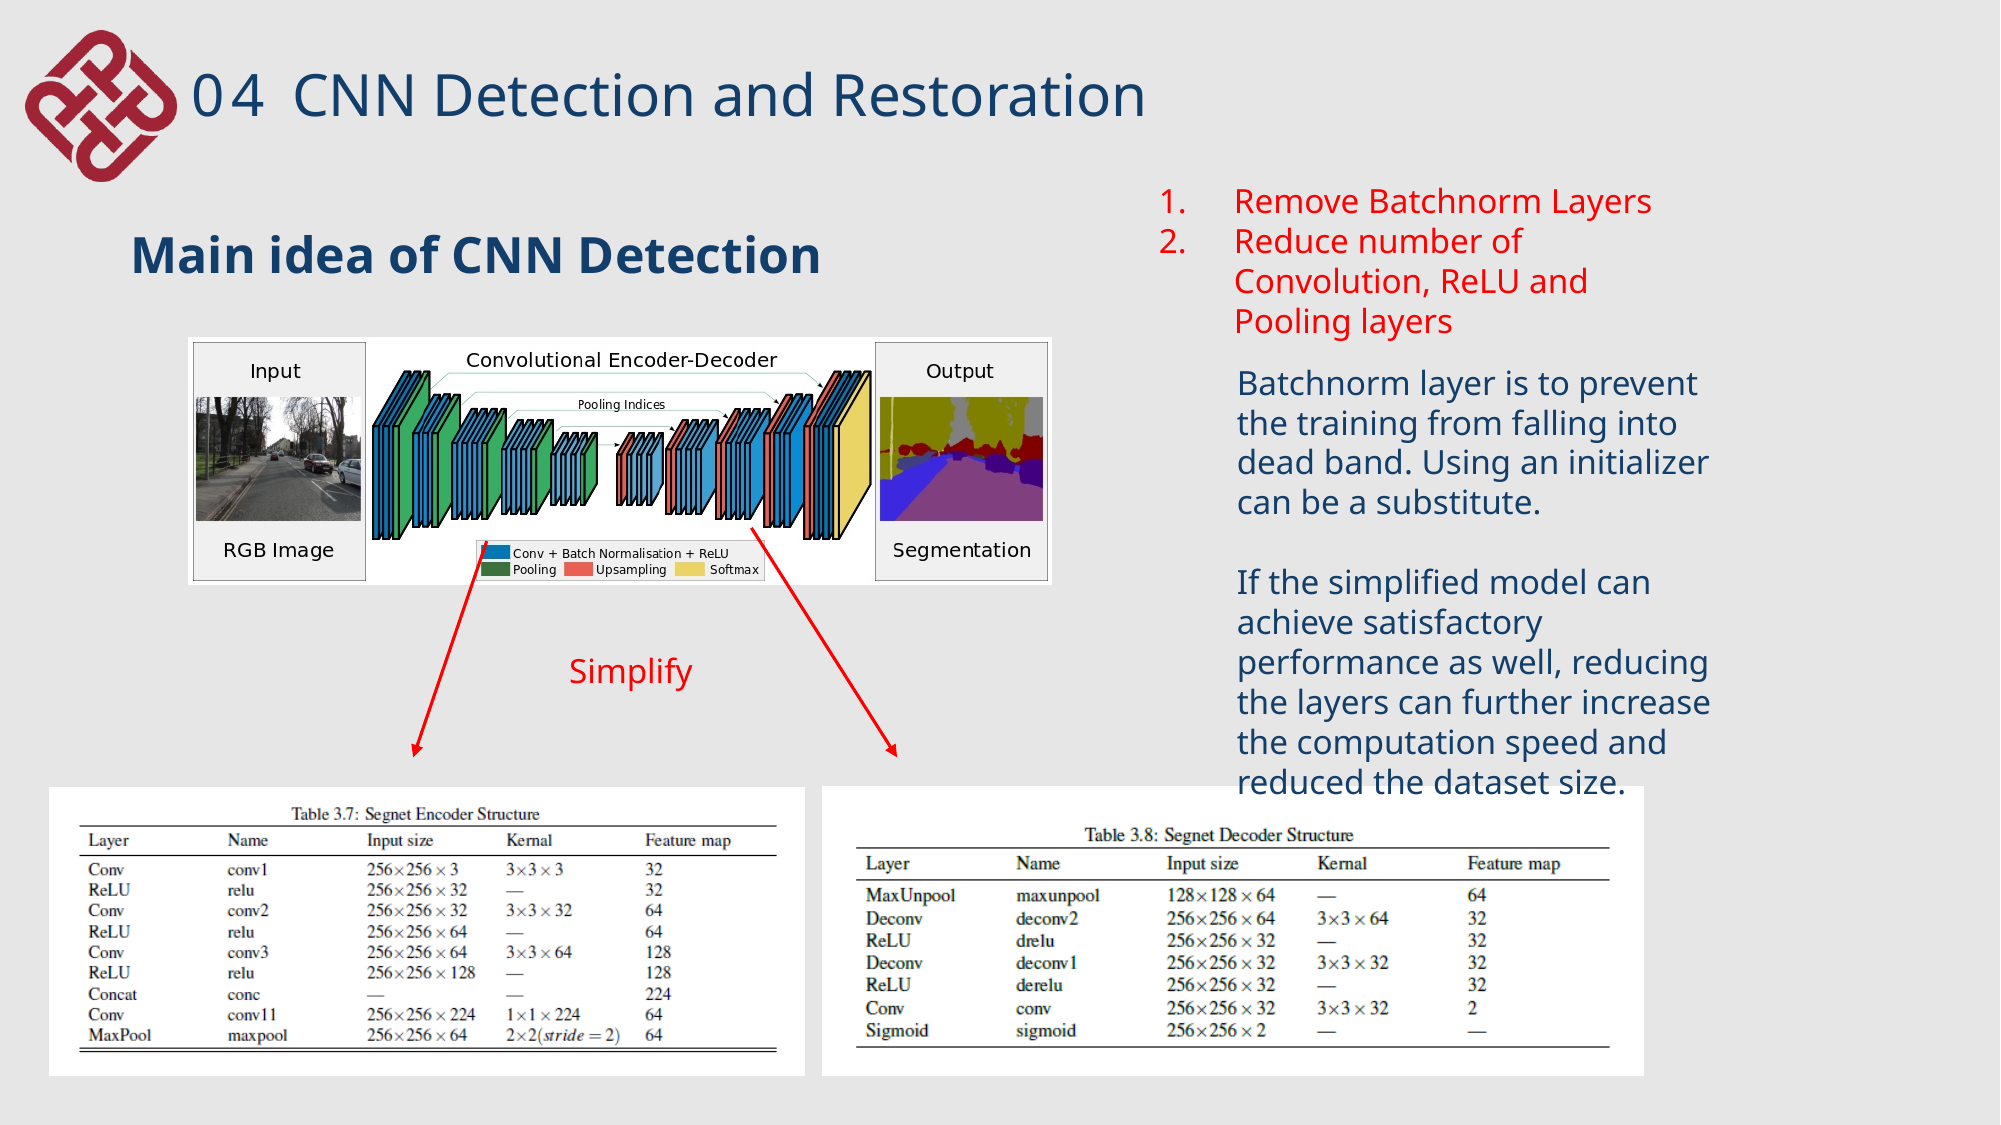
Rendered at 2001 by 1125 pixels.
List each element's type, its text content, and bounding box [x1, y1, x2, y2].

text_box Remove Batchnorm Layers Reduce number of Convolution, ReLU and Pooling layers [1144, 172, 1686, 348]
picture [49, 787, 805, 1076]
text_box 04 CNN Detection and Restoration [176, 50, 1415, 206]
picture [25, 30, 177, 182]
text_box Batchnorm layer is to prevent the training from falling into dead band. Using an initializer can be a substitute. If the simplified model can achieve satisfactory performance as well, reducing the layers can further increase the computation speed and reduced the dataset size. [1222, 354, 1764, 809]
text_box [751, 527, 898, 758]
picture [822, 786, 1645, 1076]
picture [188, 337, 1052, 585]
text_box Simplify [554, 642, 751, 698]
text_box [413, 541, 487, 758]
text_box Main idea of CNN Detection [0, 215, 953, 291]
